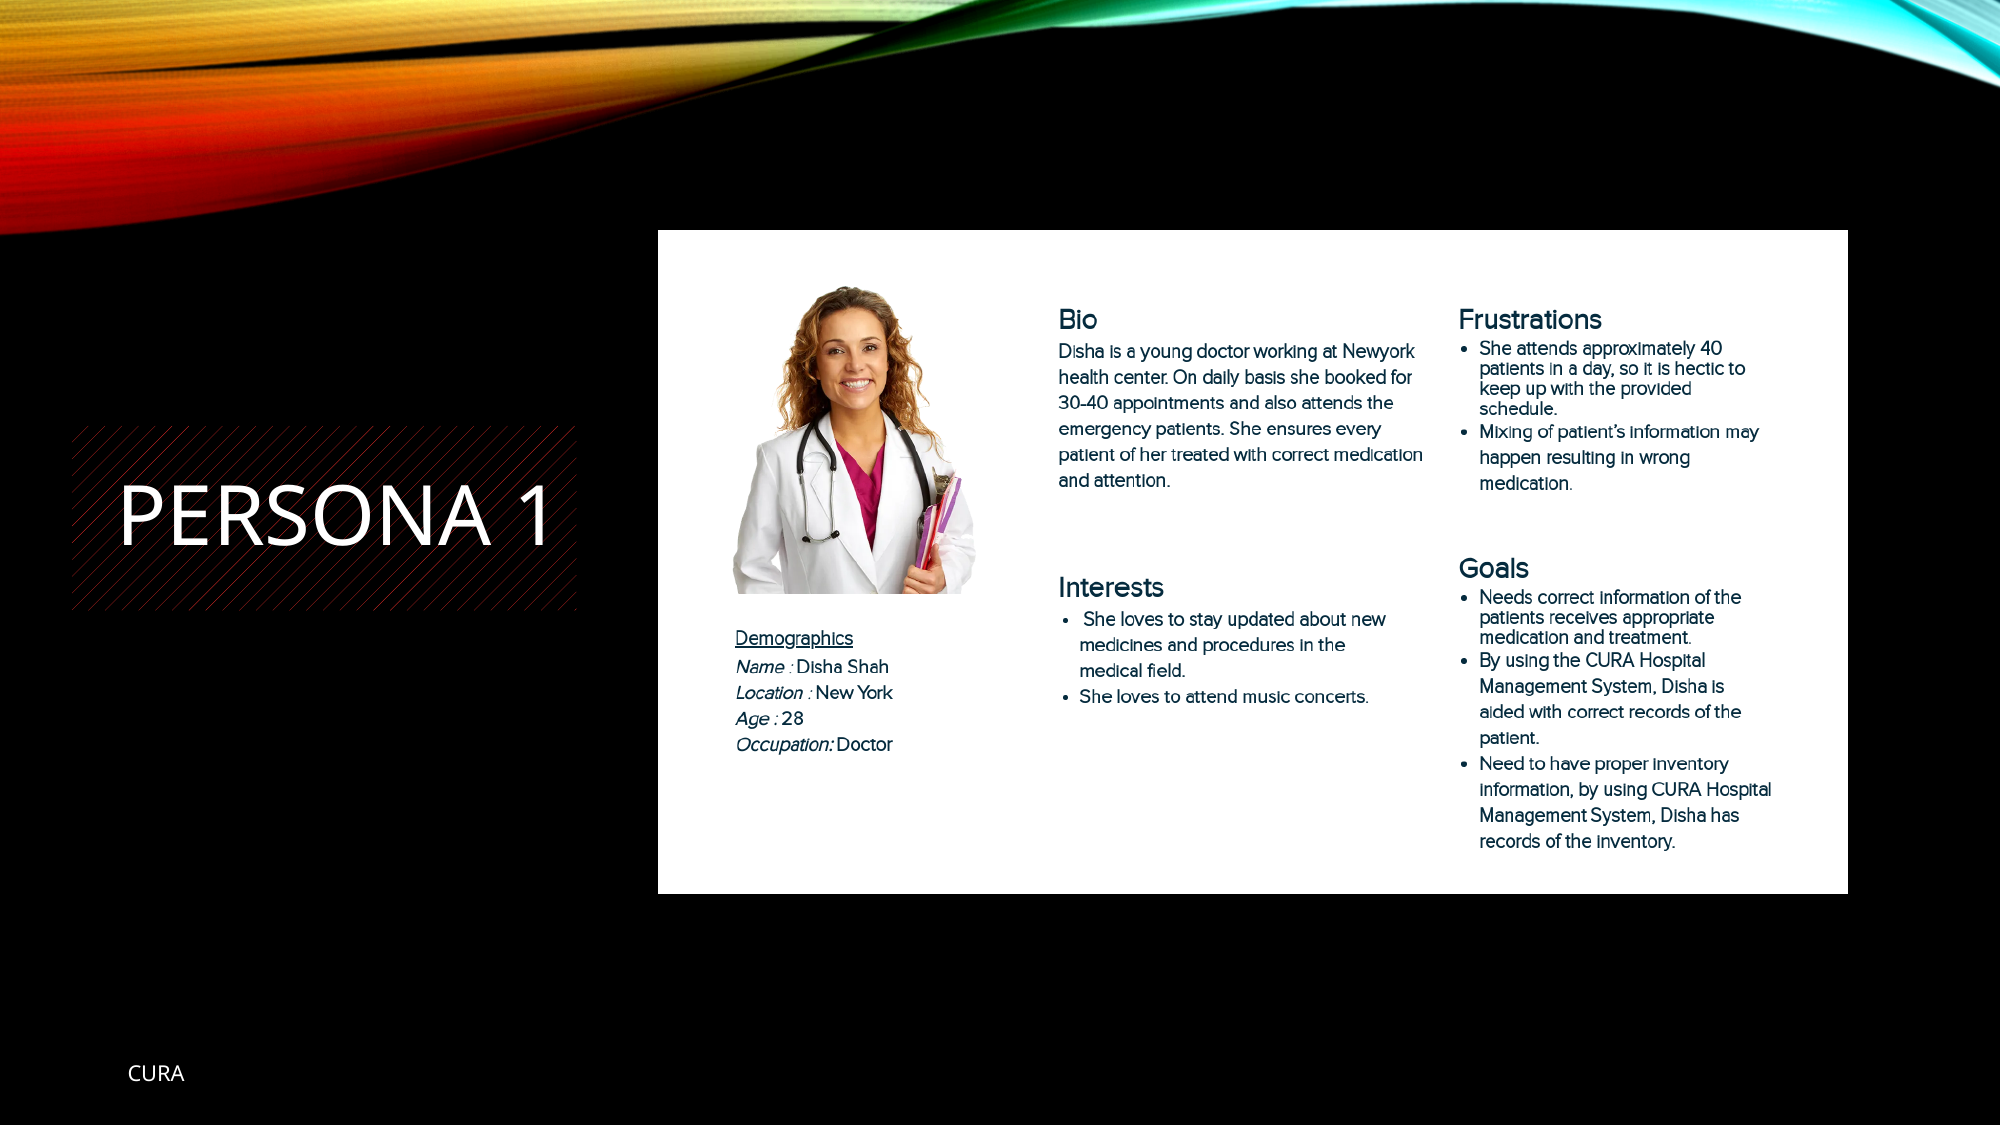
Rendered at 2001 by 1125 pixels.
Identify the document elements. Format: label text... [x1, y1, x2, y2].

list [658, 230, 1849, 895]
picture [0, 0, 2000, 237]
footer CURA [112, 1042, 1388, 1103]
title Persona 1 [71, 425, 577, 611]
